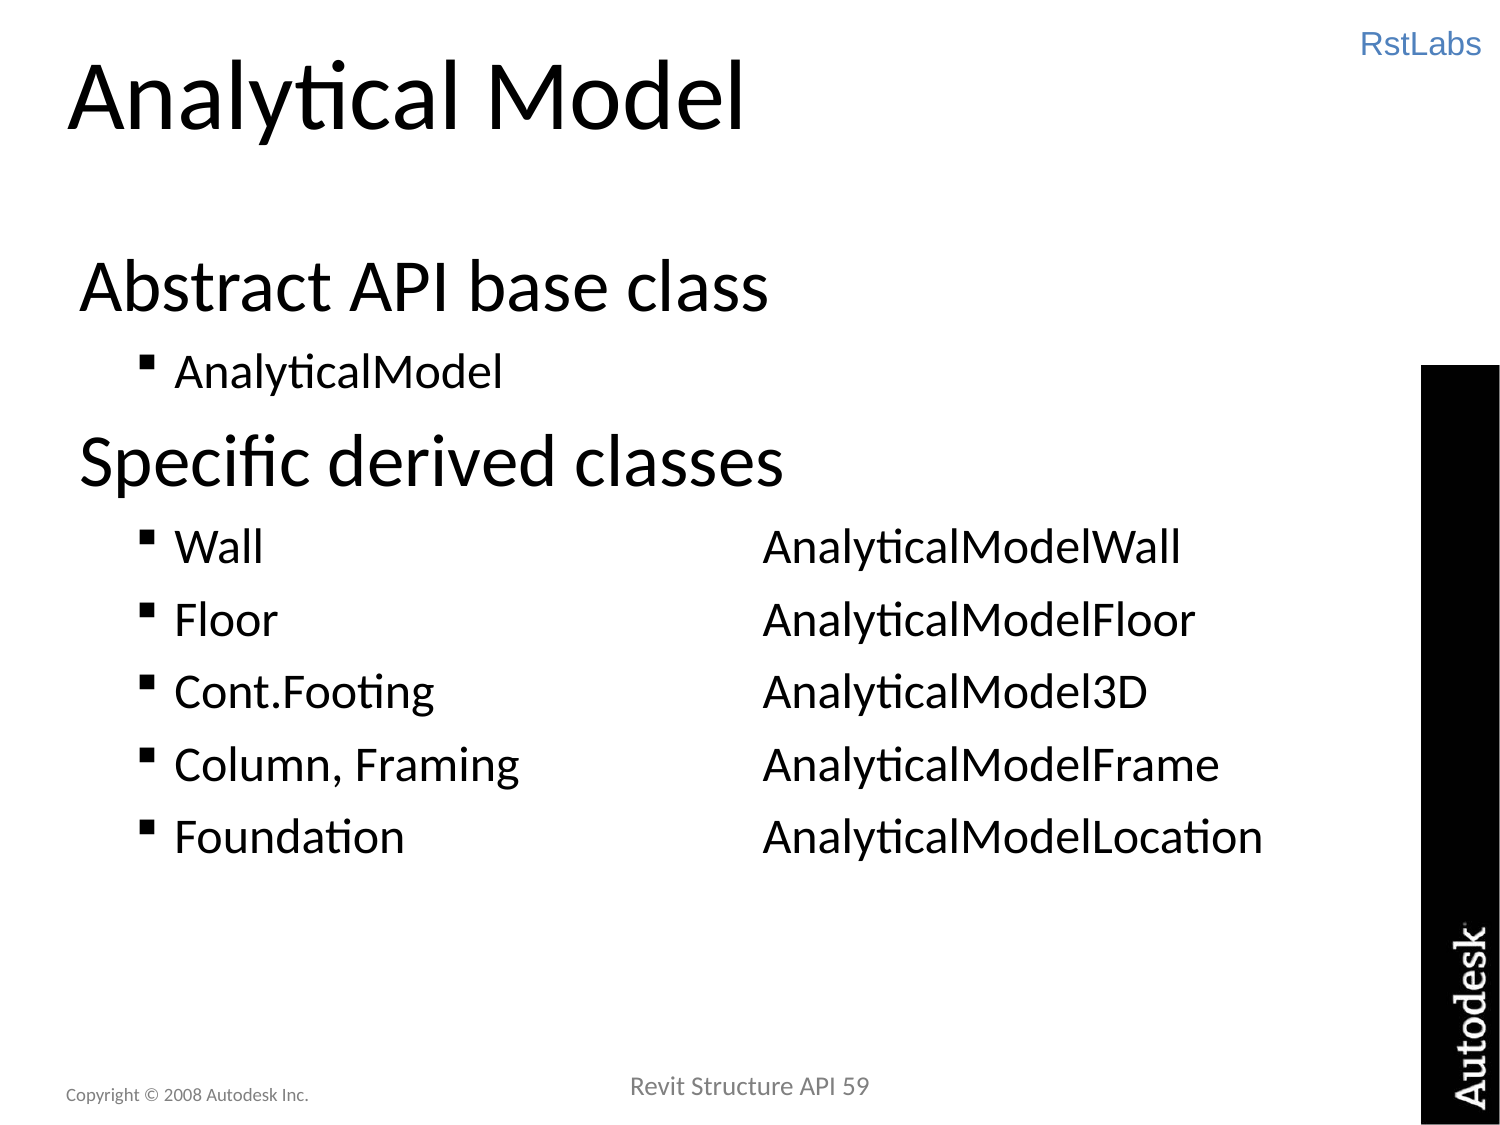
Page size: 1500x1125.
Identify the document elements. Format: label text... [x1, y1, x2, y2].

list Abstract API base class AnalyticalModel Specific derived classes Wall AnalyticalModelWall Floor AnalyticalModelFloor Cont.Footing AnalyticalModel3D Column, Framing AnalyticalModelFrame Foundation AnalyticalModelLocation [45, 228, 1323, 903]
title Analytical Model [52, 22, 1353, 210]
text_box RstLabs [1151, 22, 1483, 63]
picture [1420, 365, 1500, 1125]
